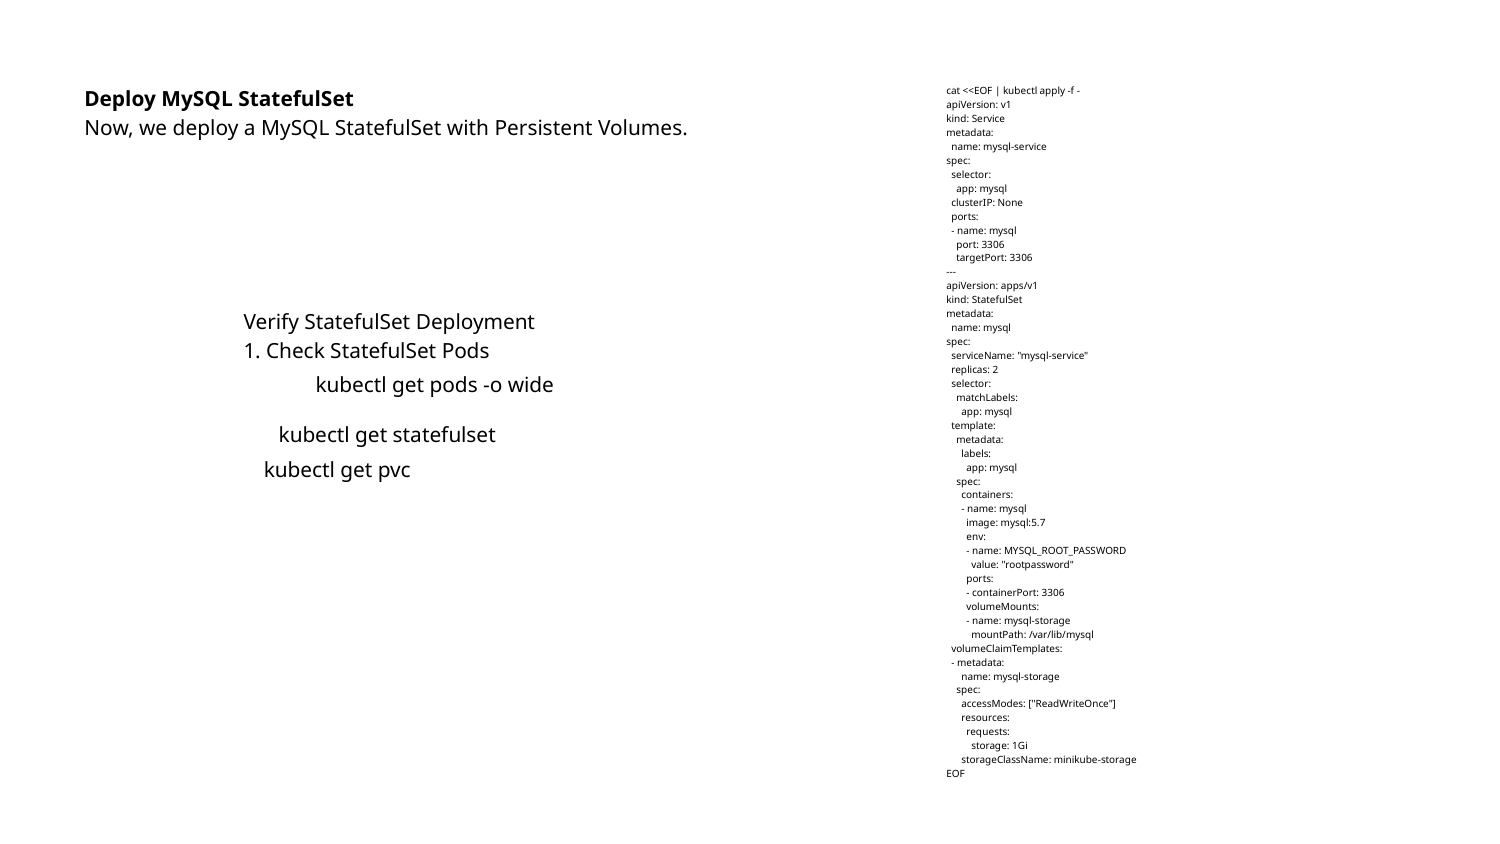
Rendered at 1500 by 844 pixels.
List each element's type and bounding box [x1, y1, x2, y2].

text_box [946, 82, 1185, 780]
text_box [284, 367, 585, 397]
text_box [243, 417, 531, 447]
text_box [243, 451, 431, 482]
text_box [84, 81, 737, 140]
text_box [243, 304, 606, 363]
